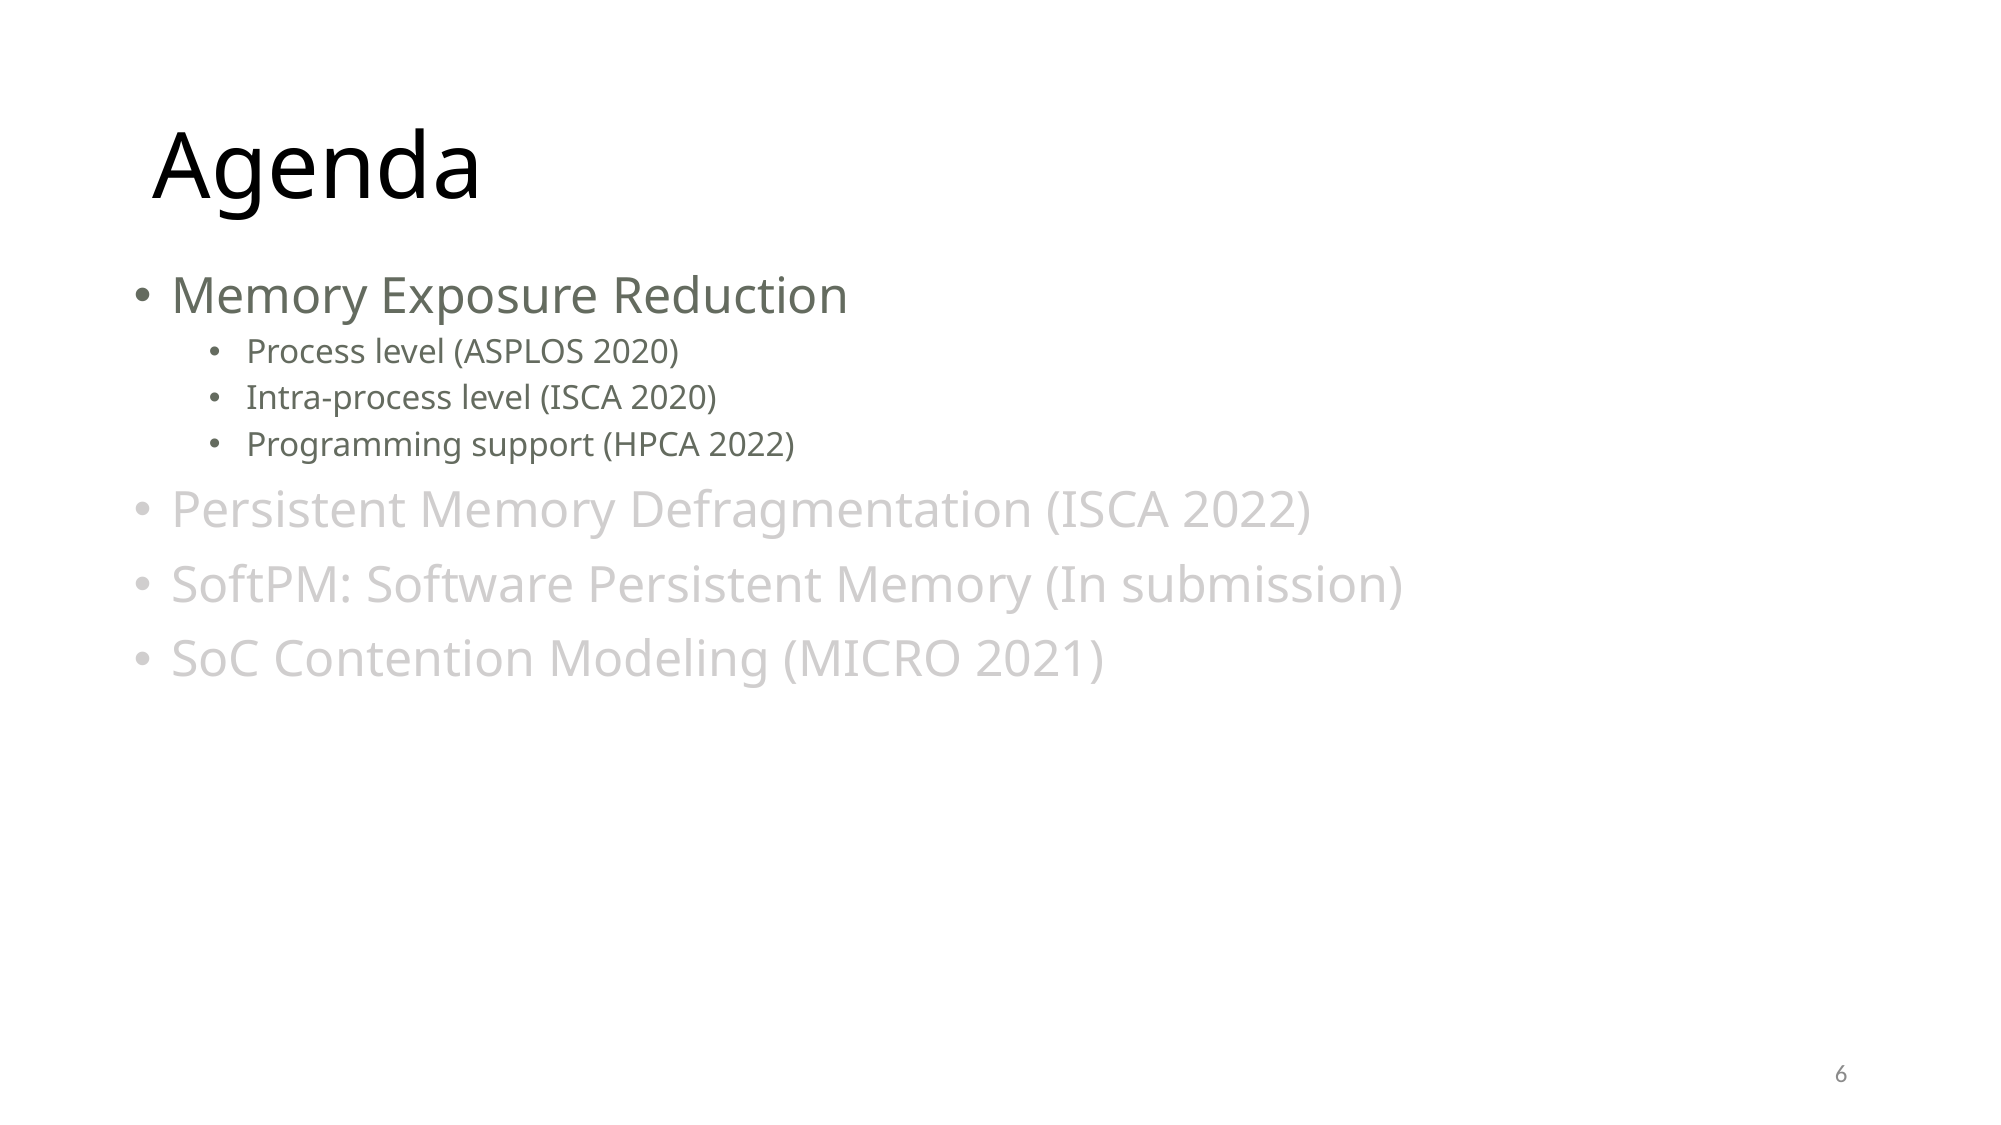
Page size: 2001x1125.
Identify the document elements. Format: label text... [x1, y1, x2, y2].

text_box Memory Exposure Reduction Process level (ASPLOS 2020) Intra-process level (ISCA 2020) Programming support (HPCA 2022) Persistent Memory Defragmentation (ISCA 2022) SoftPM: Software Persistent Memory (In submission) SoC Contention Modeling (MICRO 2021) [118, 263, 1967, 735]
title Agenda [137, 59, 1863, 263]
slide_number 6 [1412, 1042, 1863, 1103]
